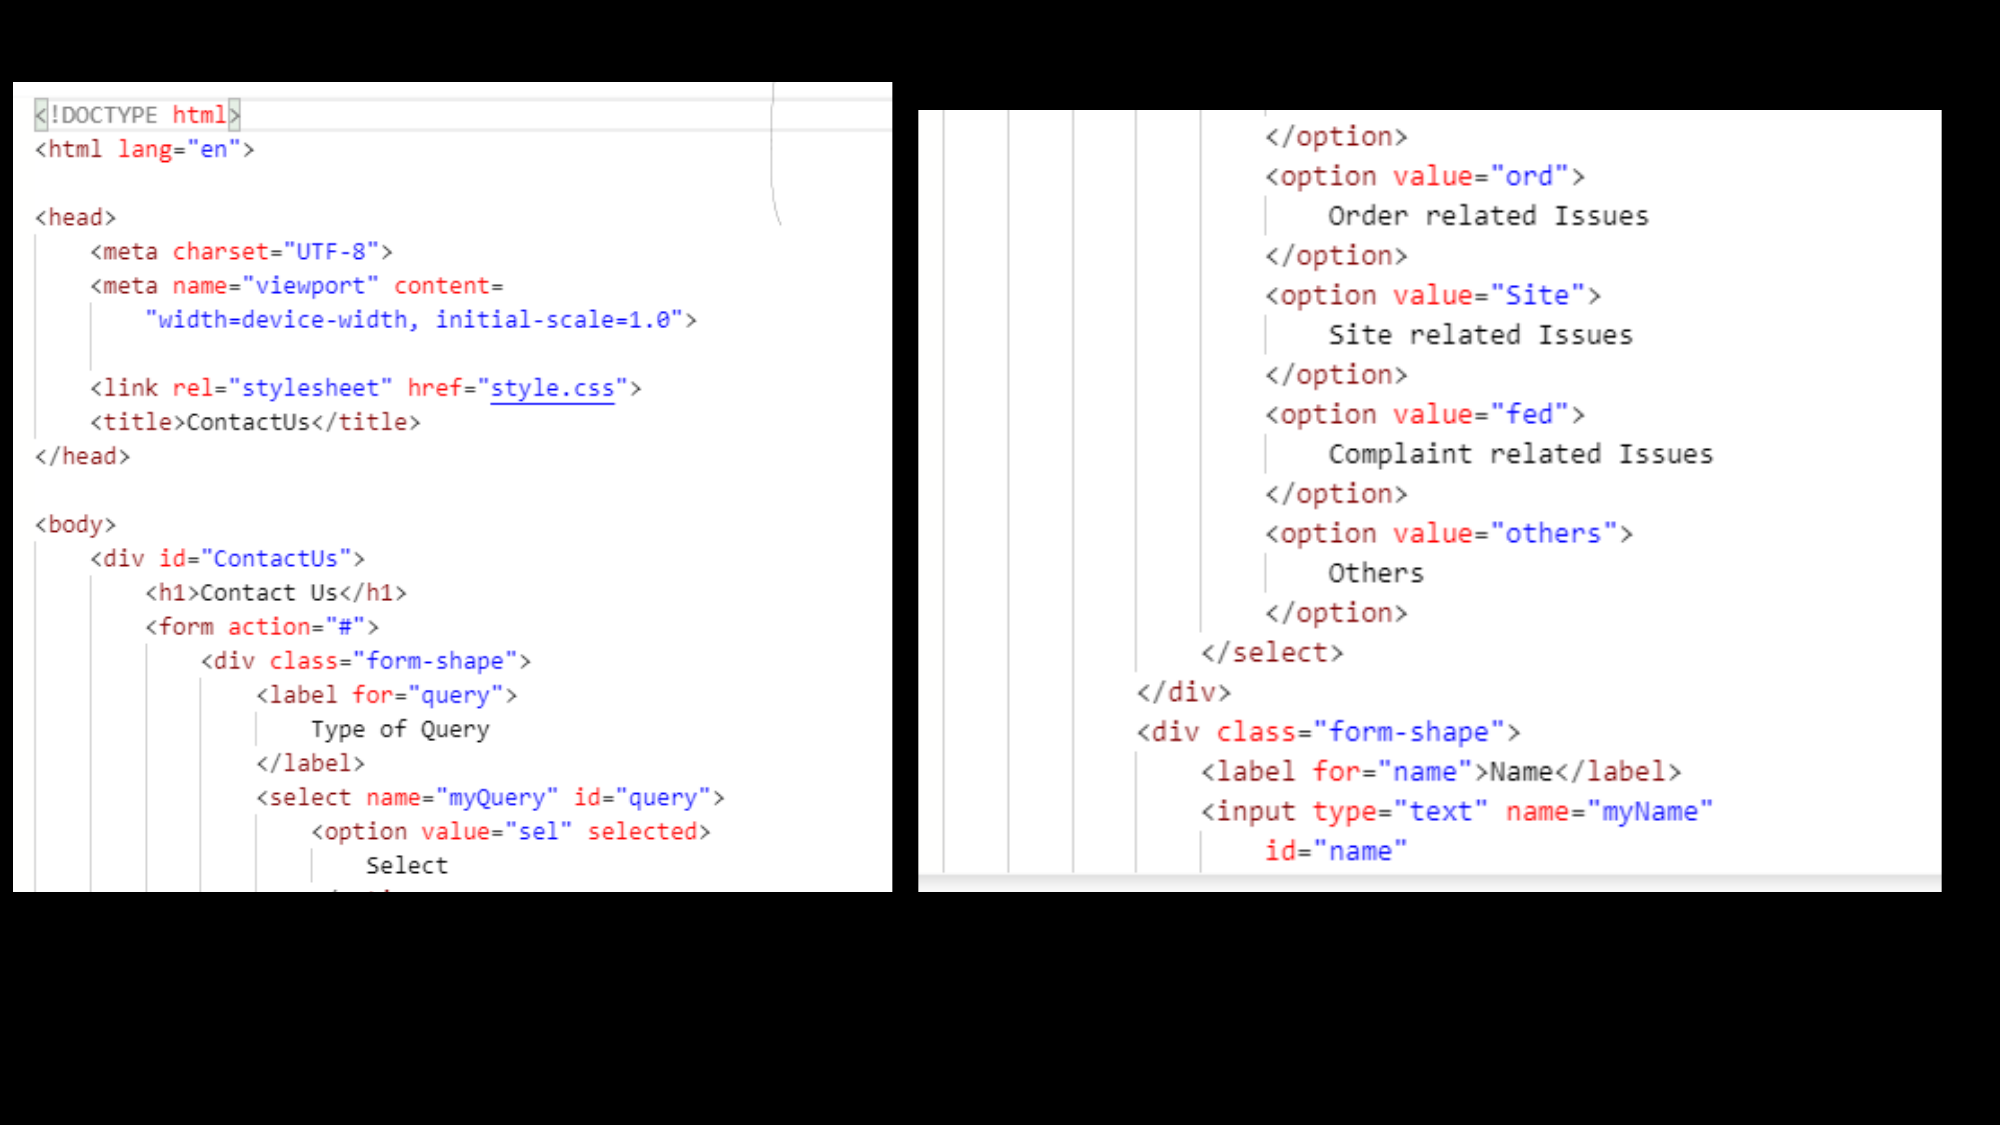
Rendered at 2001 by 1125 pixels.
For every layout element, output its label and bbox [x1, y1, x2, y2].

picture [918, 110, 1942, 892]
picture [13, 77, 893, 892]
